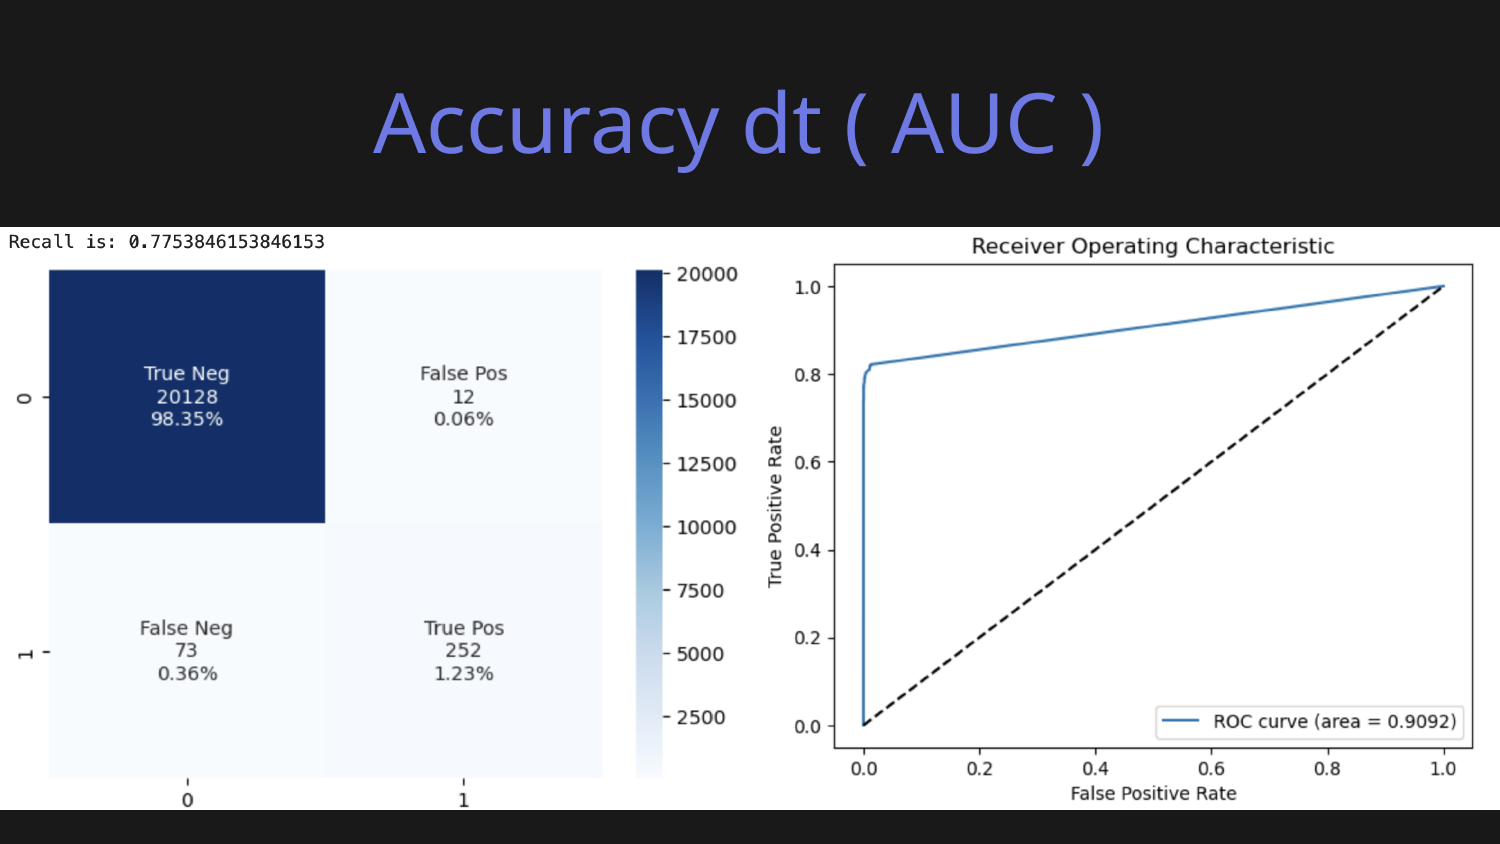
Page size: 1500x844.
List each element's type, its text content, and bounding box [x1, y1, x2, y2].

picture [0, 0, 1500, 844]
title Accuracy dt ( AUC ) [118, 72, 1111, 167]
